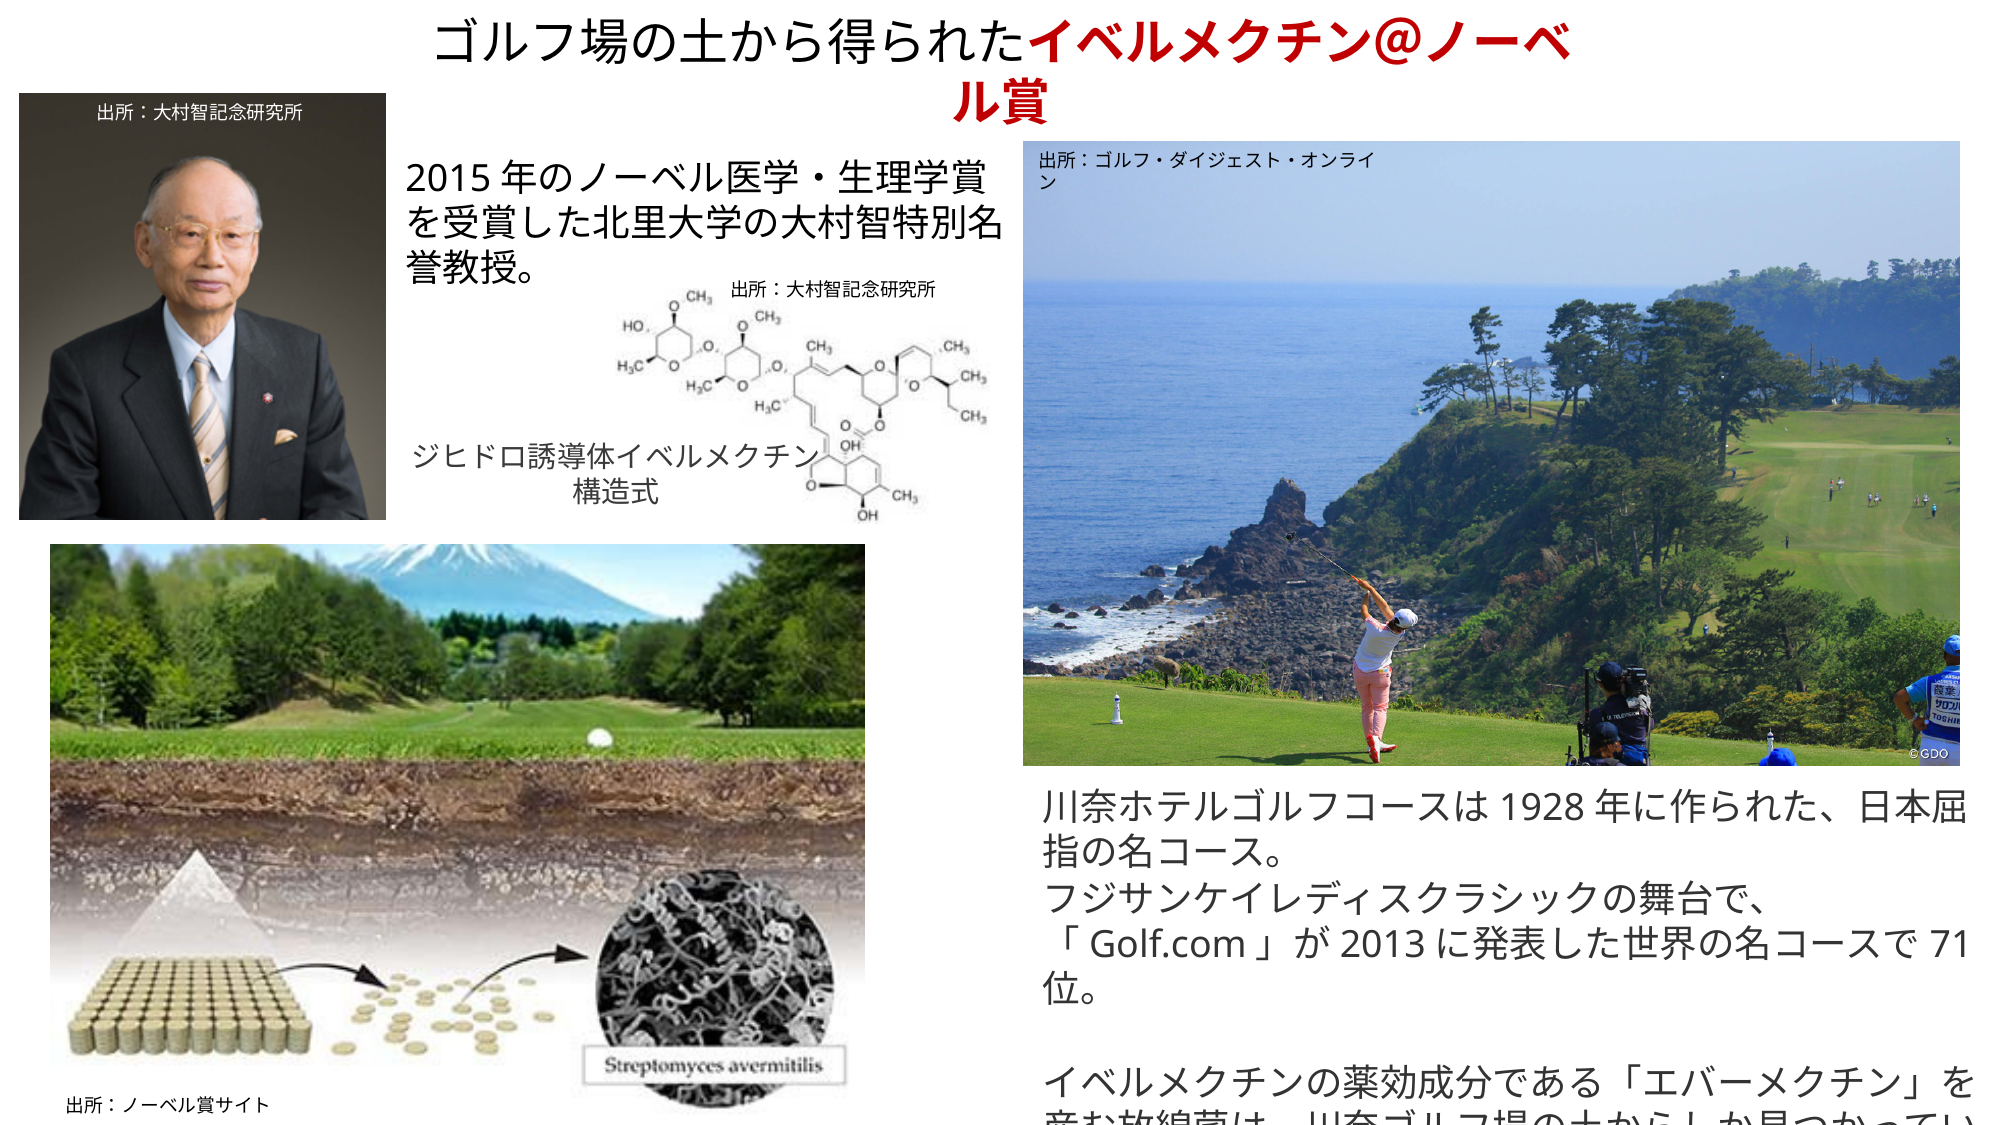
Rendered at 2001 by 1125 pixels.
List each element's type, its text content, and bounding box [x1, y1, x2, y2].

text_box 出所：大村智記念研究所 [715, 270, 957, 288]
text_box 2015年のノーベル医学・生理学賞を受賞した北里大学の大村智特別名誉教授。 [390, 146, 1023, 297]
picture [19, 93, 386, 520]
picture [1023, 141, 1960, 766]
text_box 川奈ホテルゴルフコースは1928年に作られた、日本屈指の名コース。 フジサンケイレディスクラシックの舞台で、「Golf.com」が2013に発表した世界の名コースで71位。 イベルメクチンの薬効成分である「エバーメクチン」を産む放線菌は、川奈ゴルフ場の土からしか見つかっていない。 [1040, 781, 2000, 1125]
picture [50, 544, 865, 1125]
picture [615, 288, 990, 524]
text_box ジヒドロ誘導体イベルメクチン 構造式 [395, 430, 615, 516]
title ゴルフ場の土から得られたイベルメクチン＠ノーベル賞 [418, 0, 1582, 146]
